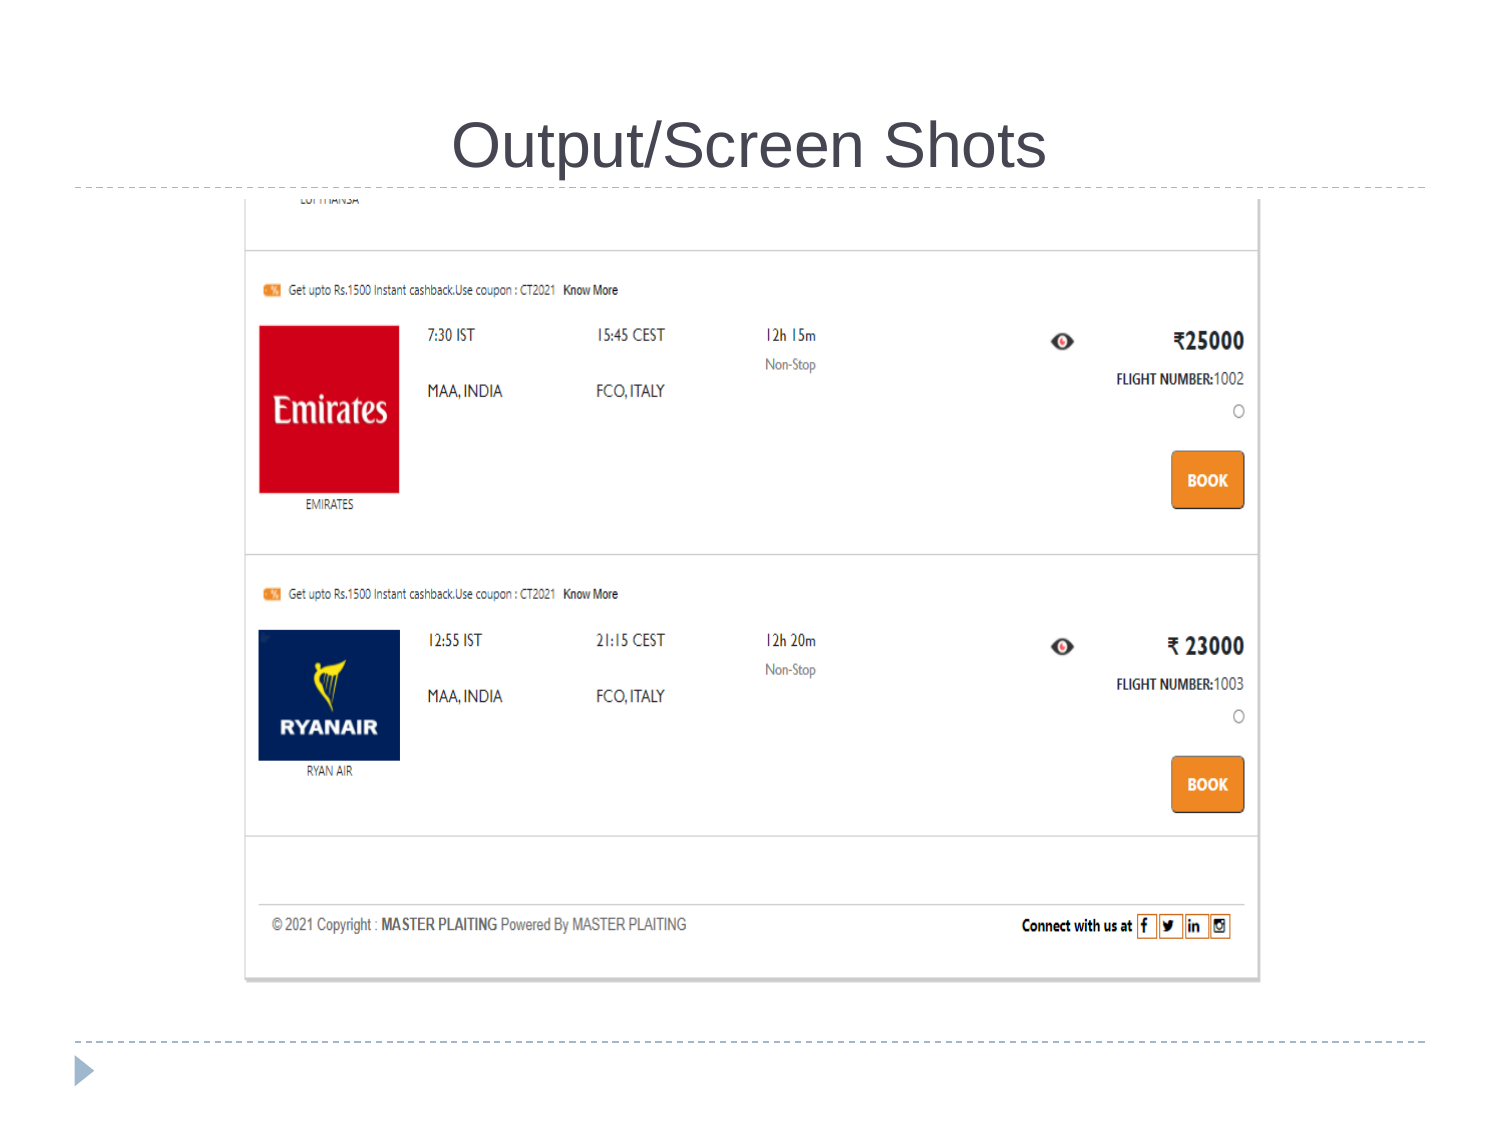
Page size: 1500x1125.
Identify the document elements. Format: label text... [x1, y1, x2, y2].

picture [74, 199, 1426, 1010]
title Output/Screen Shots [75, 24, 1425, 188]
